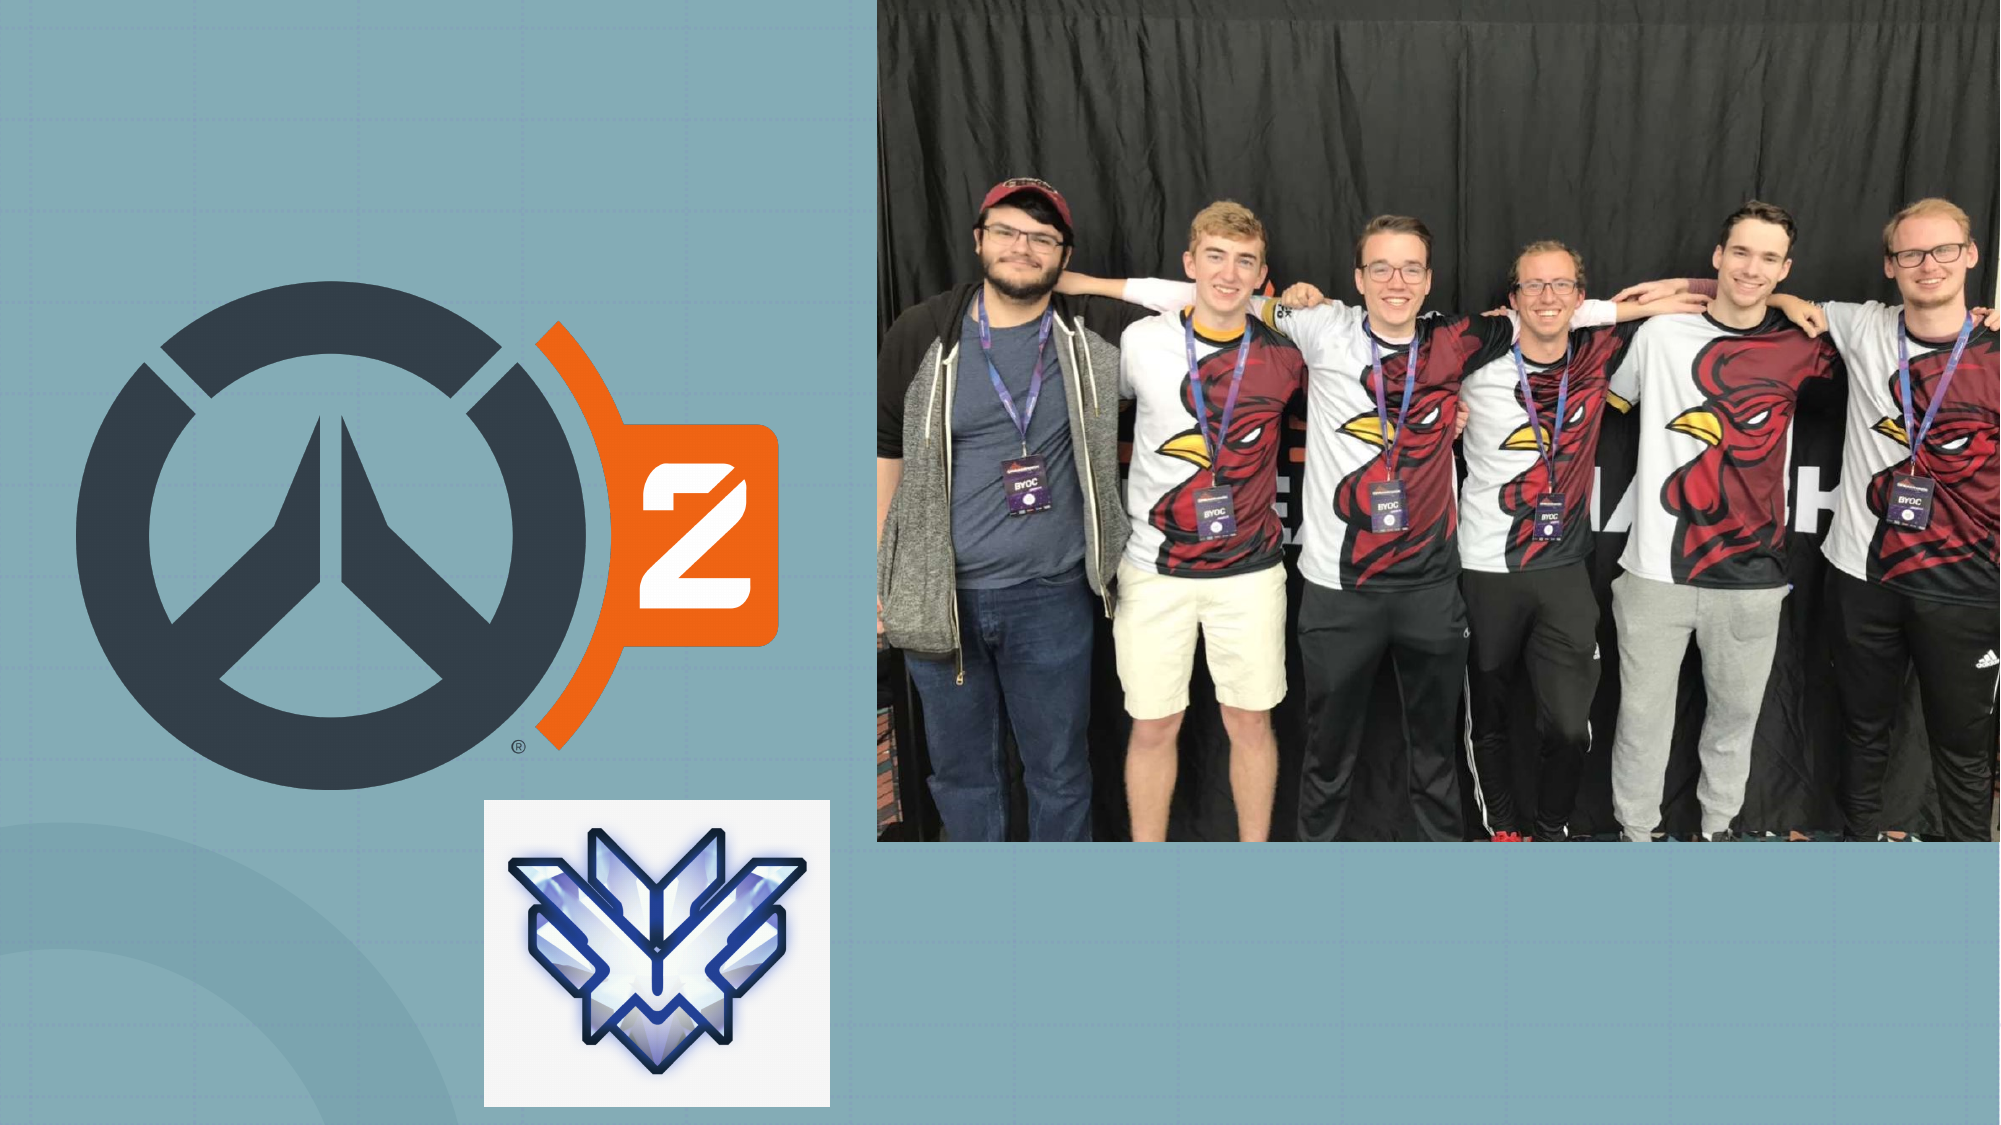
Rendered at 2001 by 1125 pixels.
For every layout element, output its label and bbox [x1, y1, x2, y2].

picture [73, 281, 781, 790]
picture [877, 0, 2000, 842]
picture [484, 800, 830, 1107]
